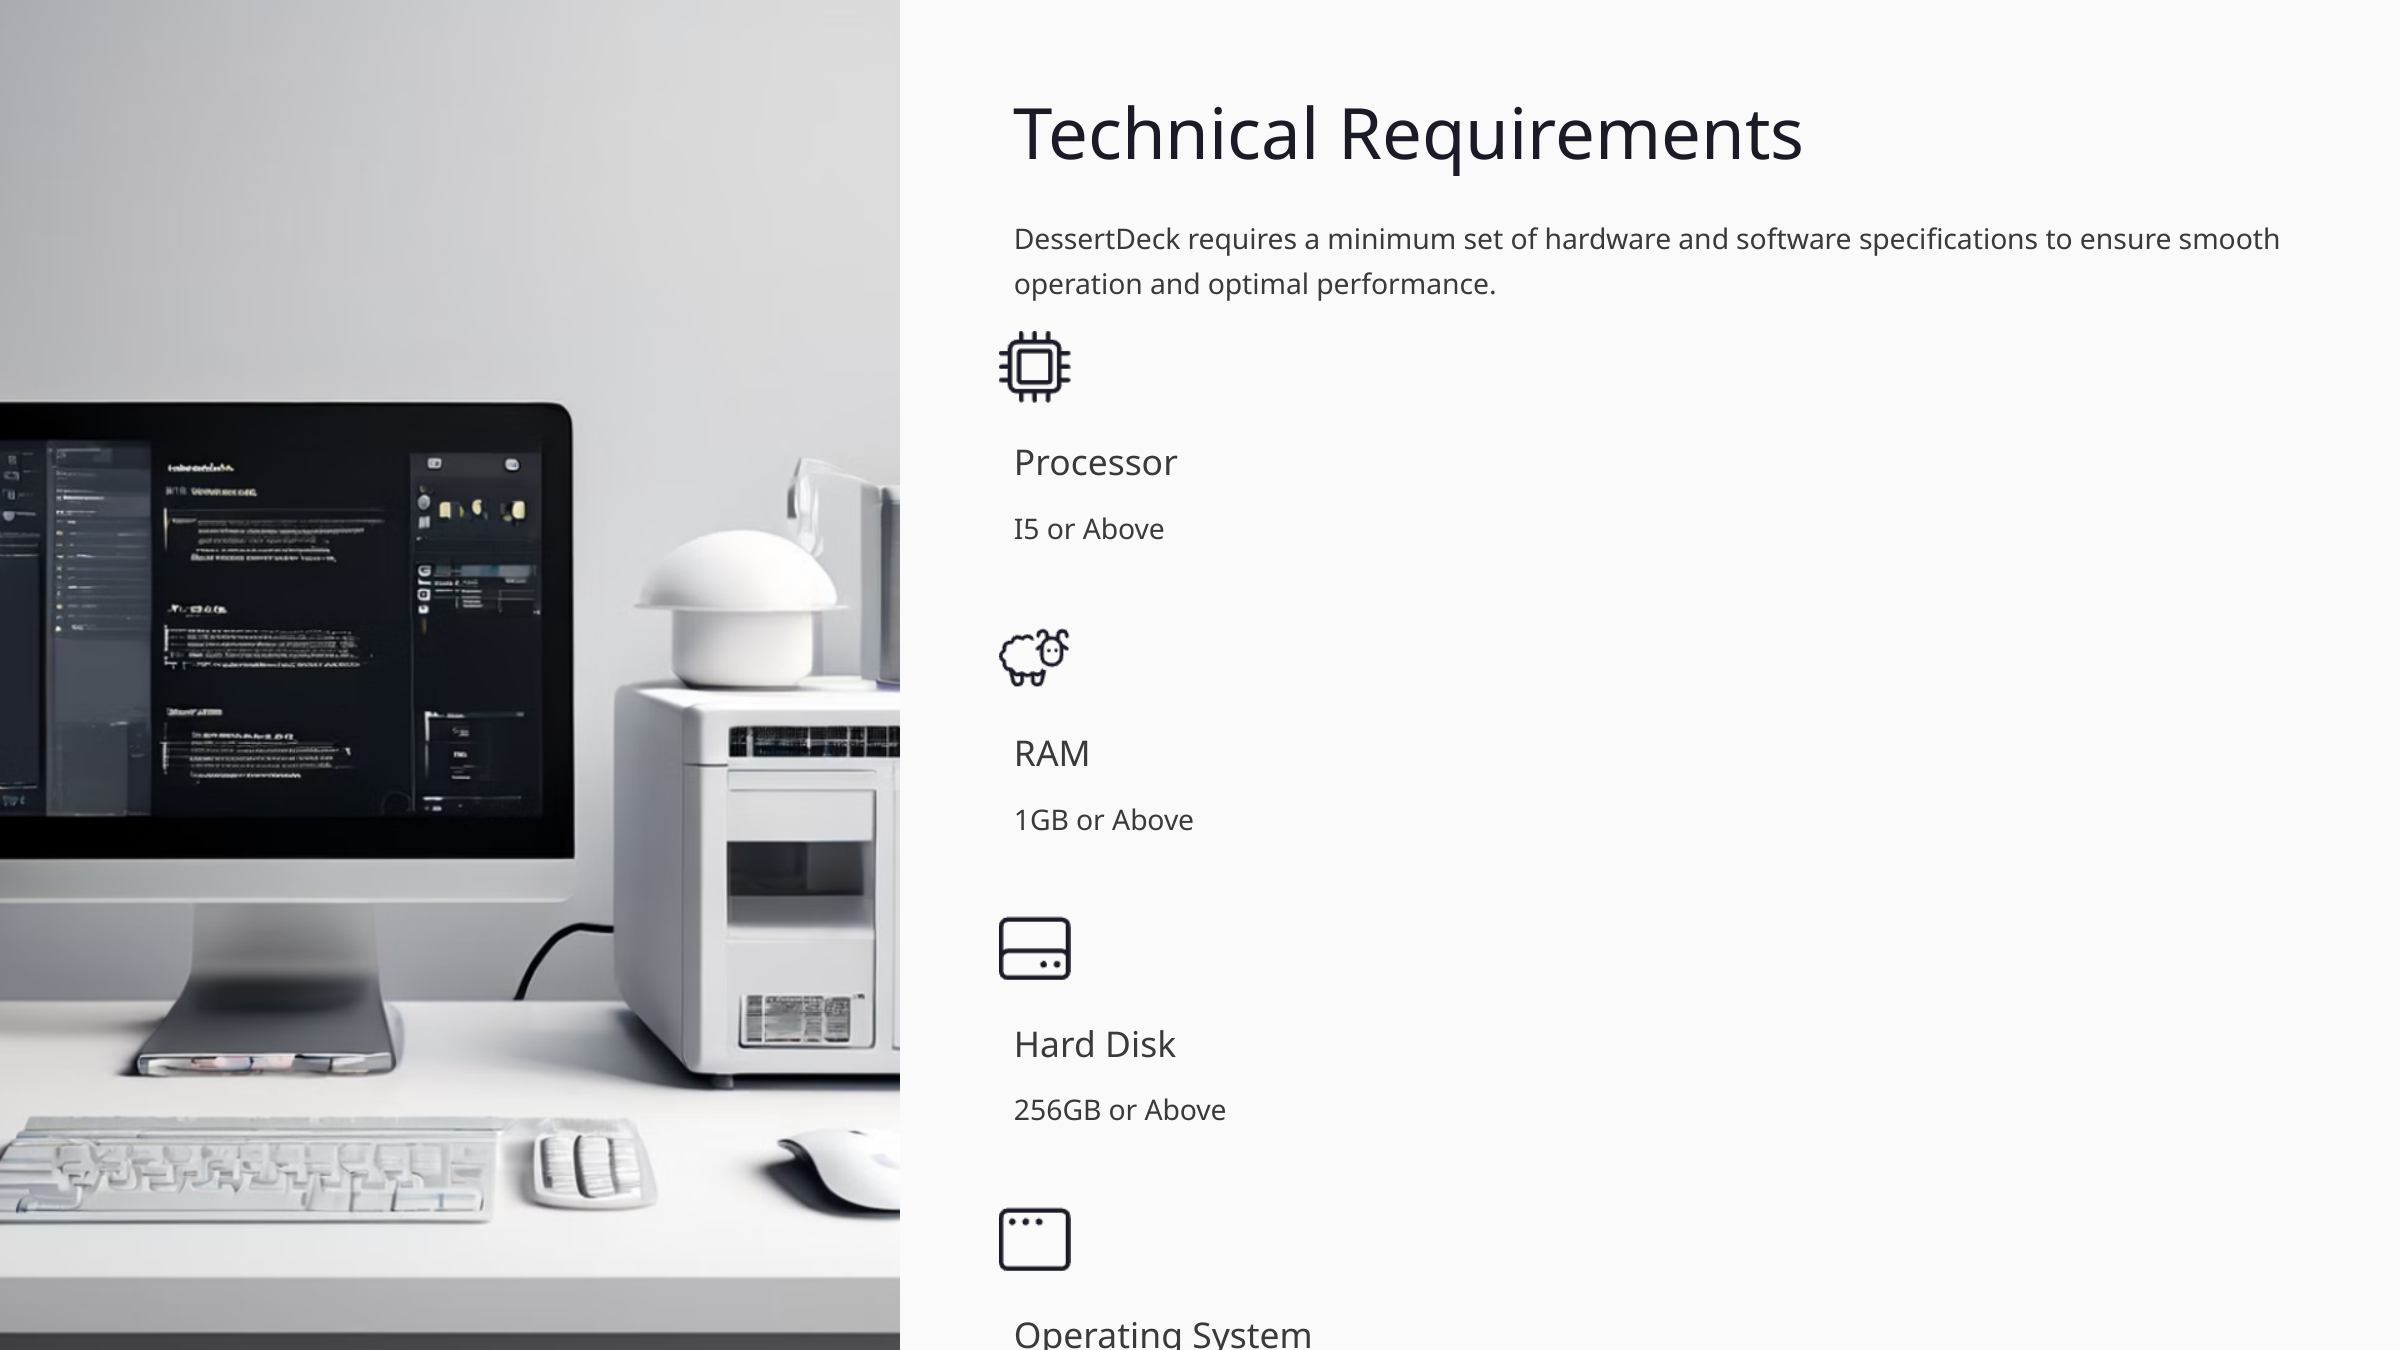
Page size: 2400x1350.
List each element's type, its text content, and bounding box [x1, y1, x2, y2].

picture [999, 331, 1071, 403]
text_box Operating System [999, 1303, 1354, 1348]
text_box RAM [999, 721, 1354, 766]
picture [0, 0, 900, 1350]
text_box Processor [999, 430, 1354, 476]
text_box [900, 0, 2400, 1350]
picture [999, 913, 1071, 985]
text_box DessertDeck requires a minimum set of hardware and software specifications to ensure smooth operation and optimal performance. [999, 202, 2301, 293]
text_box 256GB or Above [999, 1073, 2301, 1120]
picture [999, 622, 1071, 694]
text_box I5 or Above [999, 492, 2301, 538]
text_box 1GB or Above [999, 782, 2301, 829]
picture [999, 1204, 1071, 1276]
text_box Hard Disk [999, 1012, 1354, 1057]
text_box Technical Requirements [999, 77, 1785, 167]
